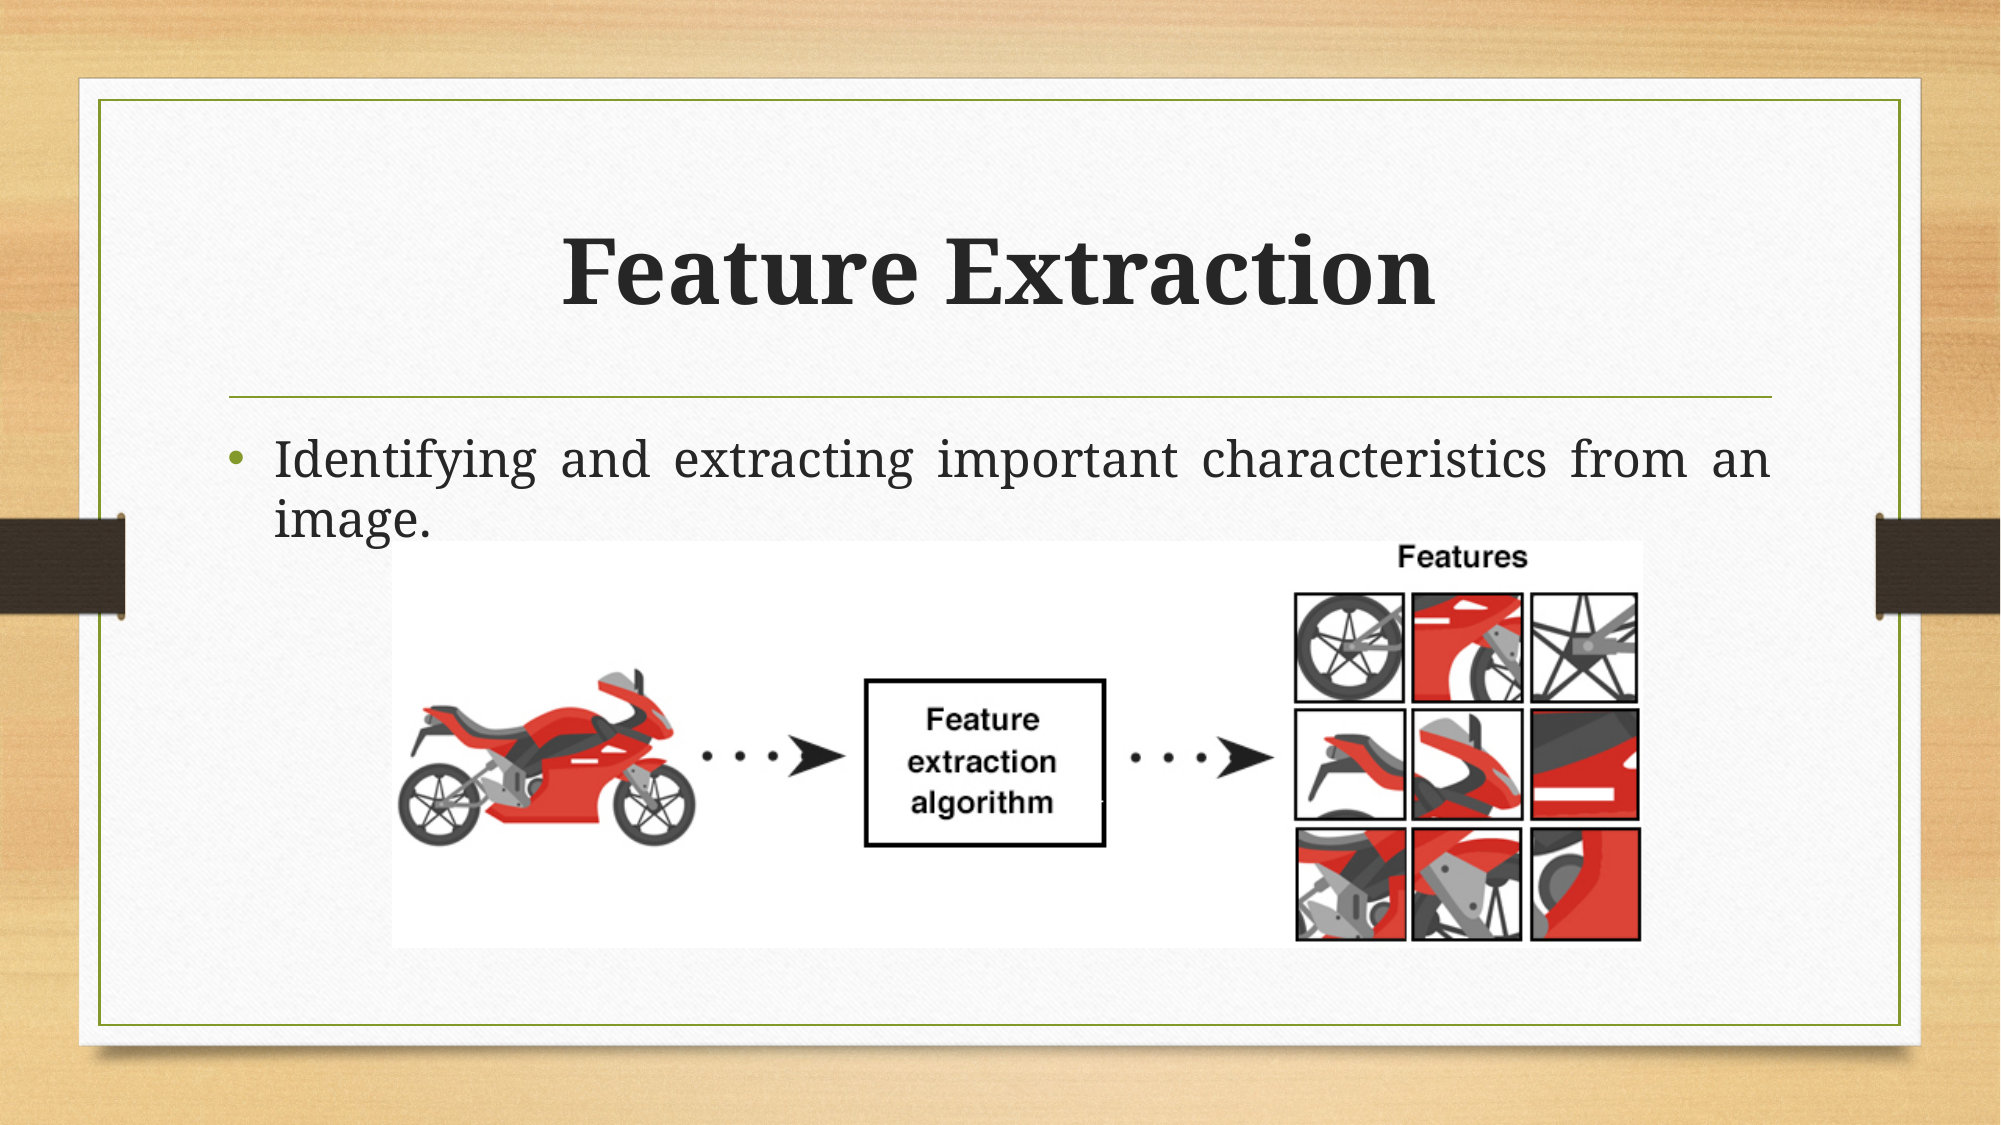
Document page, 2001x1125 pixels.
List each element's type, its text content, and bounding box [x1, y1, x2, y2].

list Identifying and extracting important characteristics from an image. [212, 419, 1788, 965]
picture [0, 0, 2001, 1125]
title Feature Extraction [212, 161, 1788, 375]
